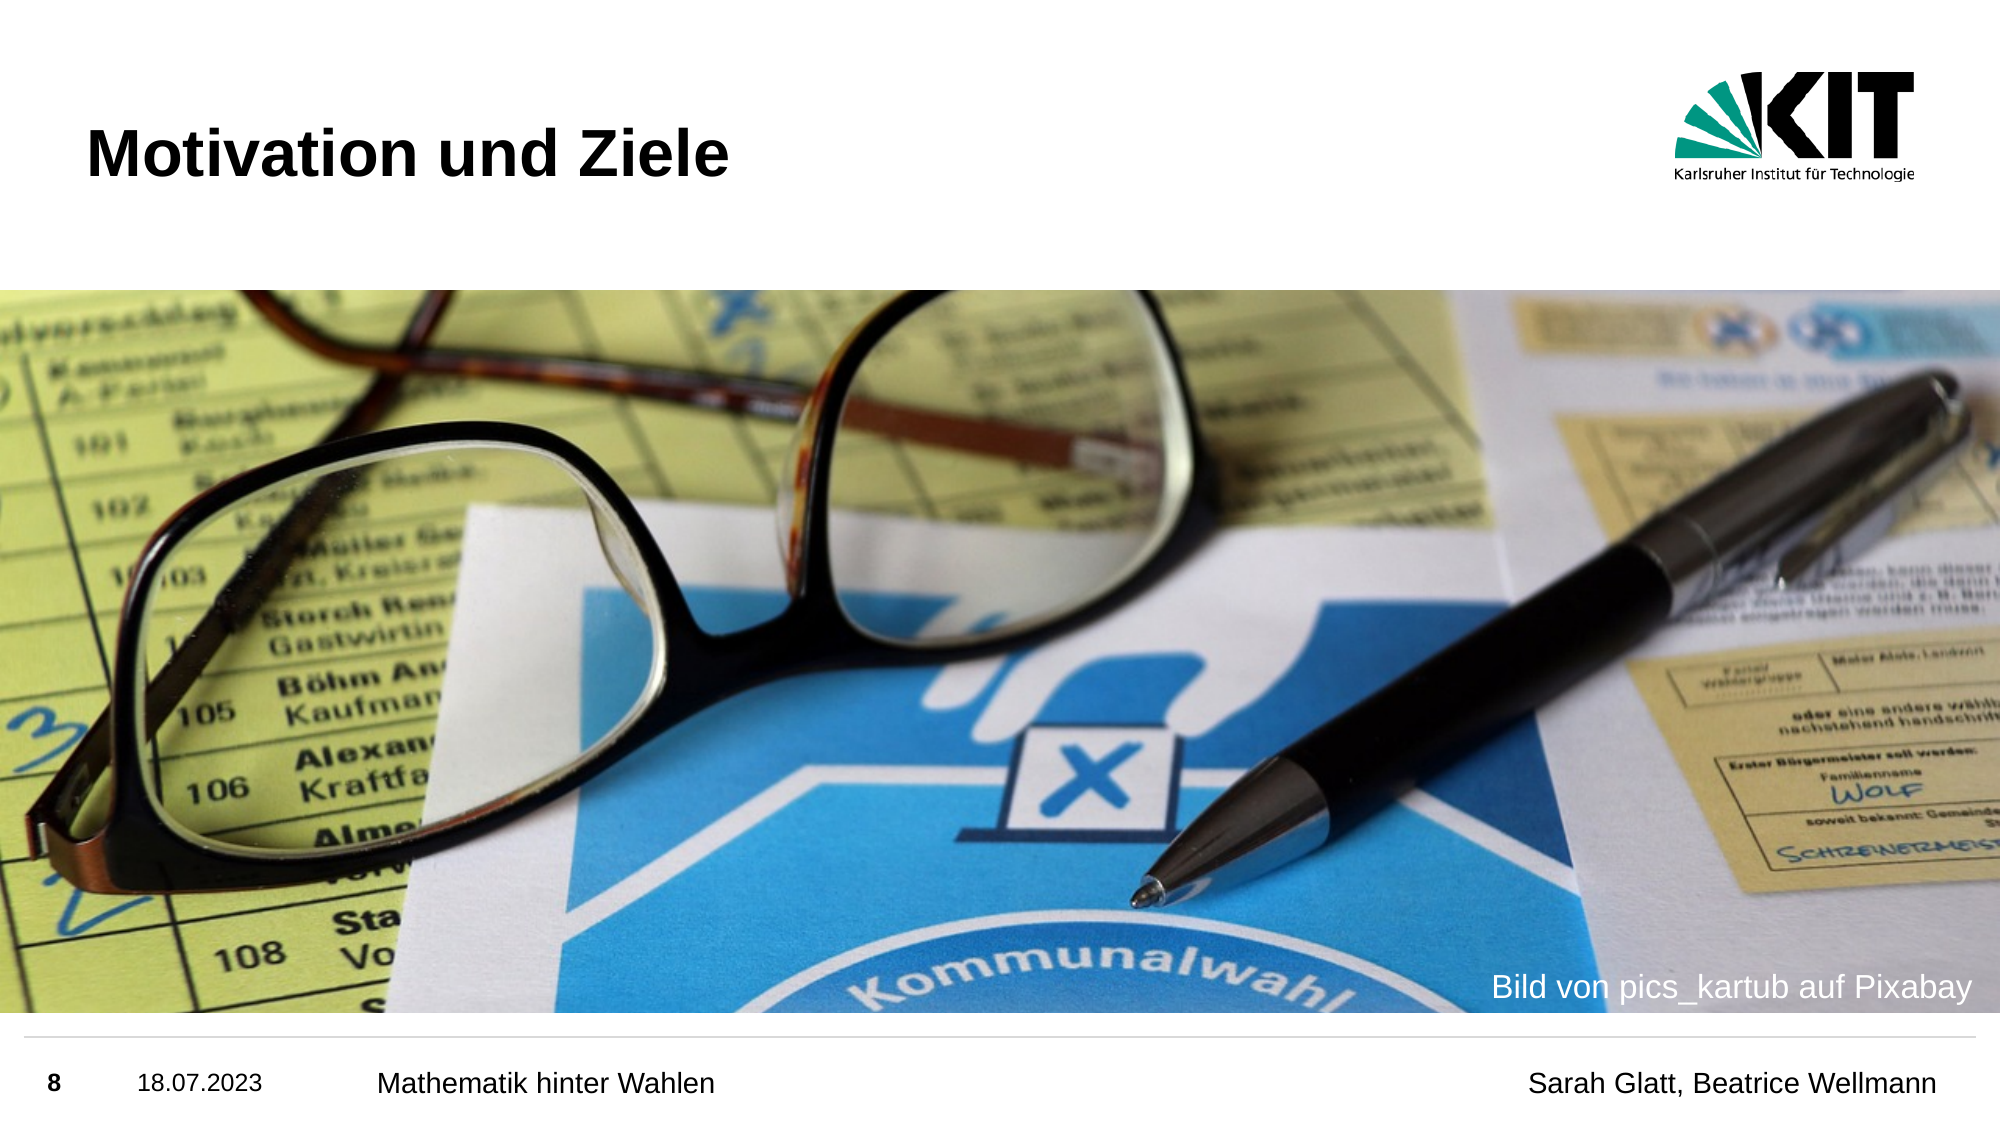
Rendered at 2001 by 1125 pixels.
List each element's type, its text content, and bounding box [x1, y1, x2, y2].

picture [1675, 72, 1914, 182]
slide_number 8 [47, 1038, 119, 1125]
picture [0, 290, 2000, 1014]
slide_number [137, 1038, 362, 1125]
title Motivation und Ziele [86, 64, 1589, 191]
text_box Sarah Glatt, Beatrice Wellmann [1408, 1054, 1954, 1109]
text_box Mathematik hinter Wahlen [361, 1054, 907, 1109]
